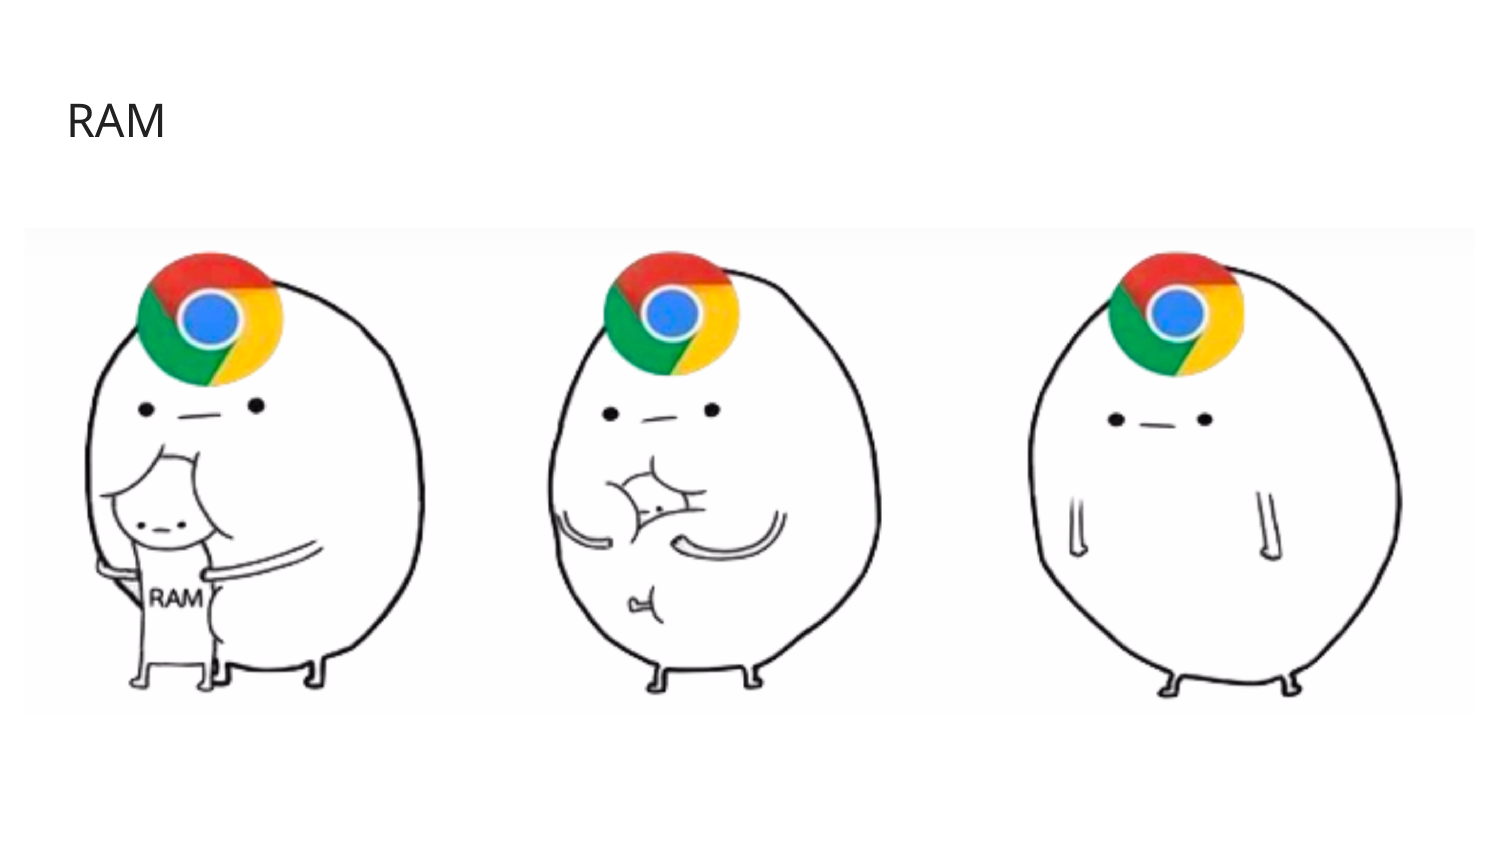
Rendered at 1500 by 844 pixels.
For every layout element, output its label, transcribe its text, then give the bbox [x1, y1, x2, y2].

title RAM [51, 72, 1449, 167]
picture [24, 227, 1476, 716]
